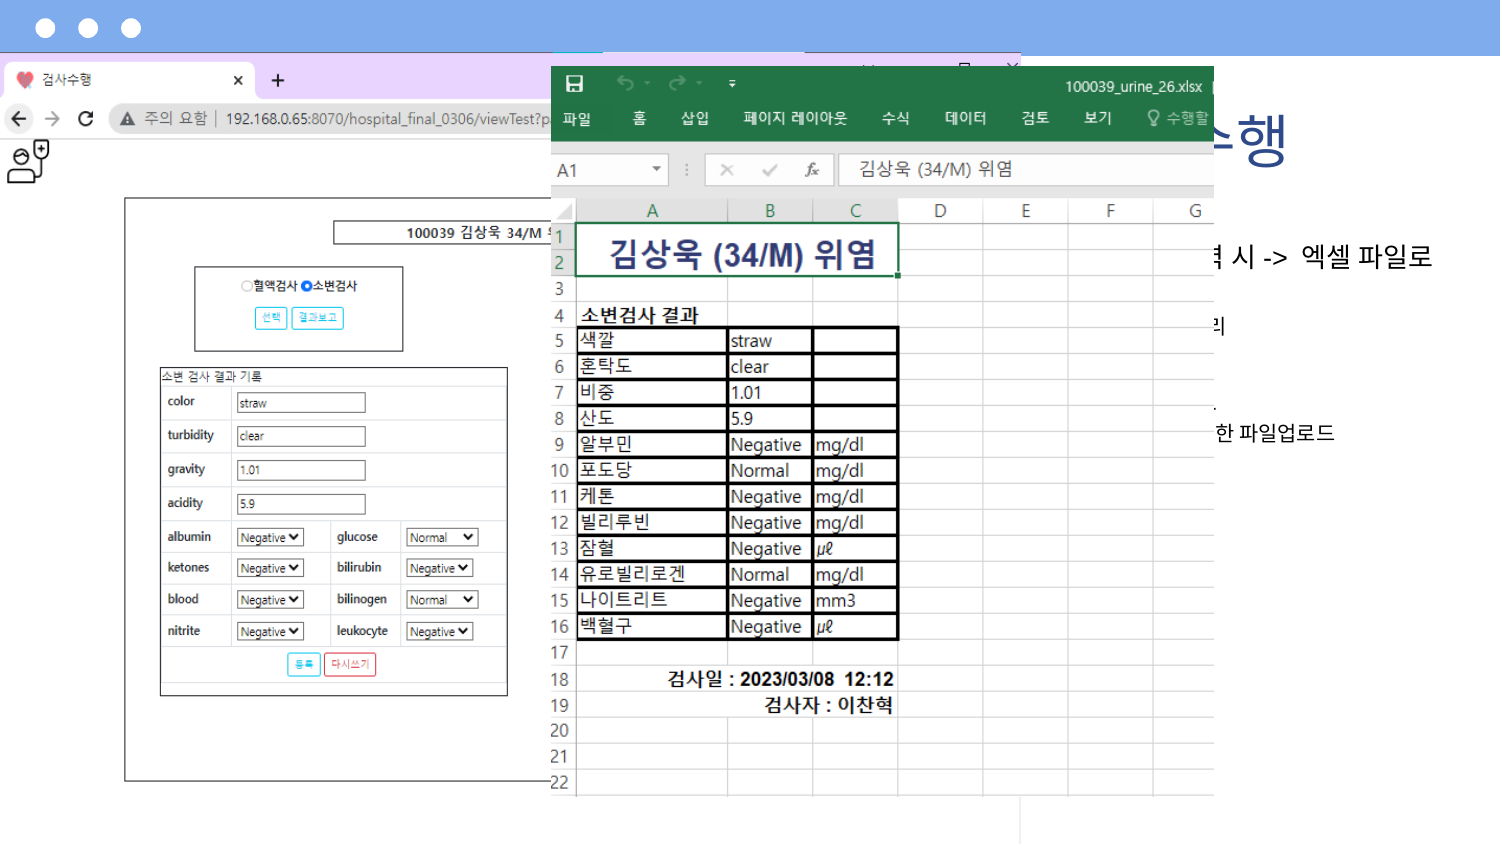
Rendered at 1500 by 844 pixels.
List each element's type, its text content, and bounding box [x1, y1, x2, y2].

text_box 검사값 입력 시-> 엑셀 파일로 다운로드 poi 라이브러리 파일업로드 multipart이용한 파일업로드 [1219, 220, 1477, 496]
picture [0, 51, 1214, 844]
title 검사수행 [1219, 90, 1383, 167]
